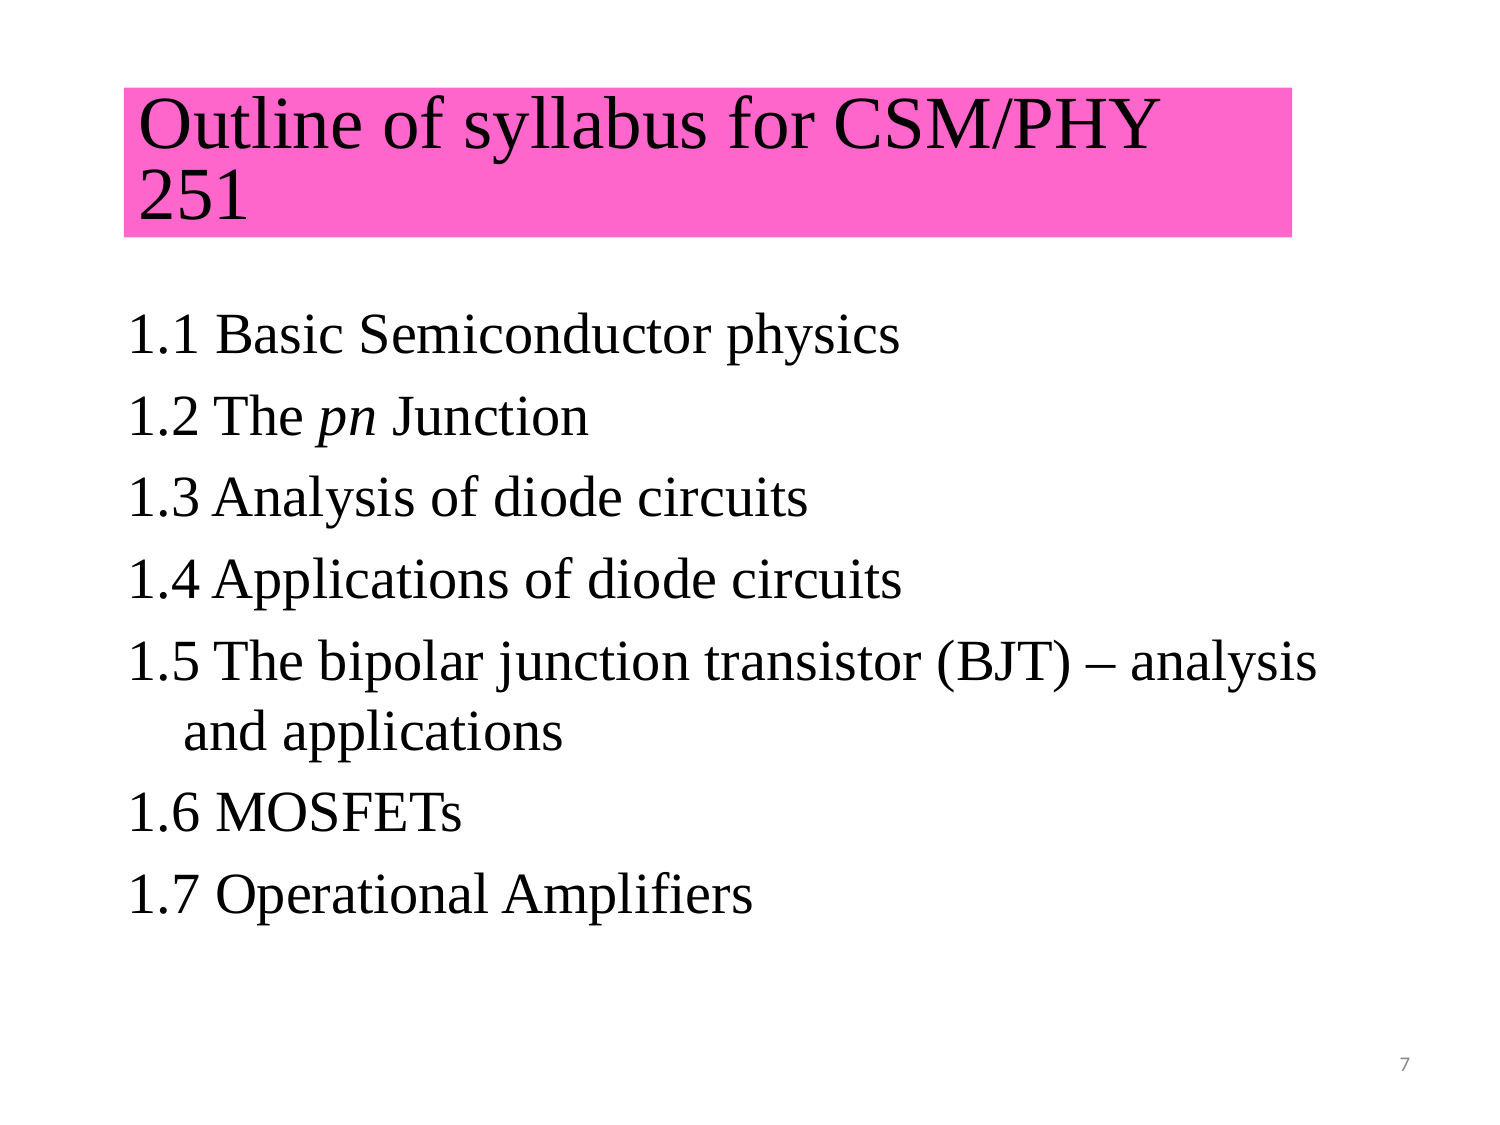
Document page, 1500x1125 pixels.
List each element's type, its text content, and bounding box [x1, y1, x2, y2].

slide_number 7 [1074, 1042, 1426, 1103]
list 1.1 Basic Semiconductor physics 1.2 The pn Junction 1.3 Analysis of diode circuits 1.4 Applications of diode circuits 1.5 The bipolar junction transistor (BJT) – analysis and applications 1.6 MOSFETs 1.7 Operational Amplifiers [112, 287, 1388, 1001]
title Outline of syllabus for CSM/PHY 251 [123, 87, 1293, 238]
